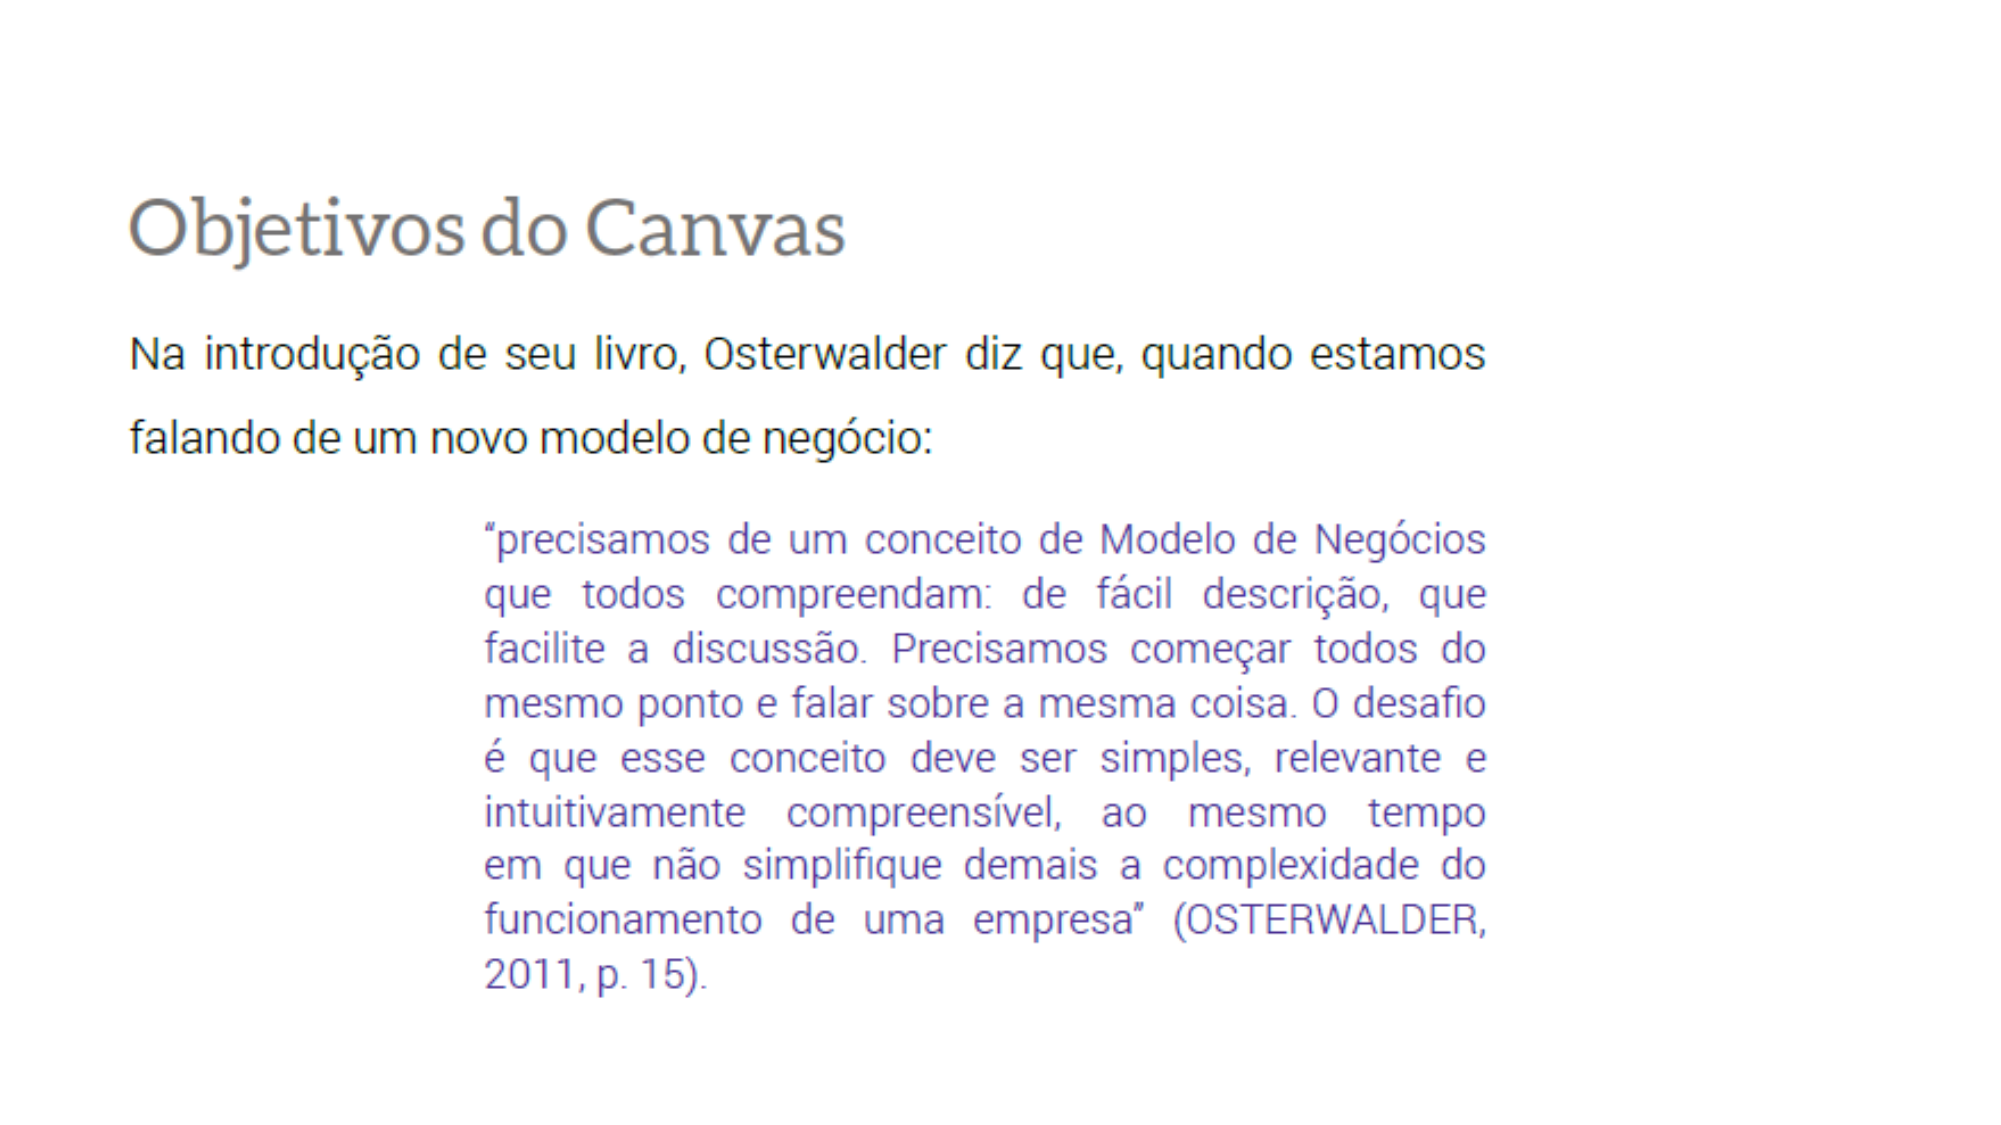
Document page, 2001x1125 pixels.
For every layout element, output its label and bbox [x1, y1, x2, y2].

picture [97, 140, 1533, 1039]
